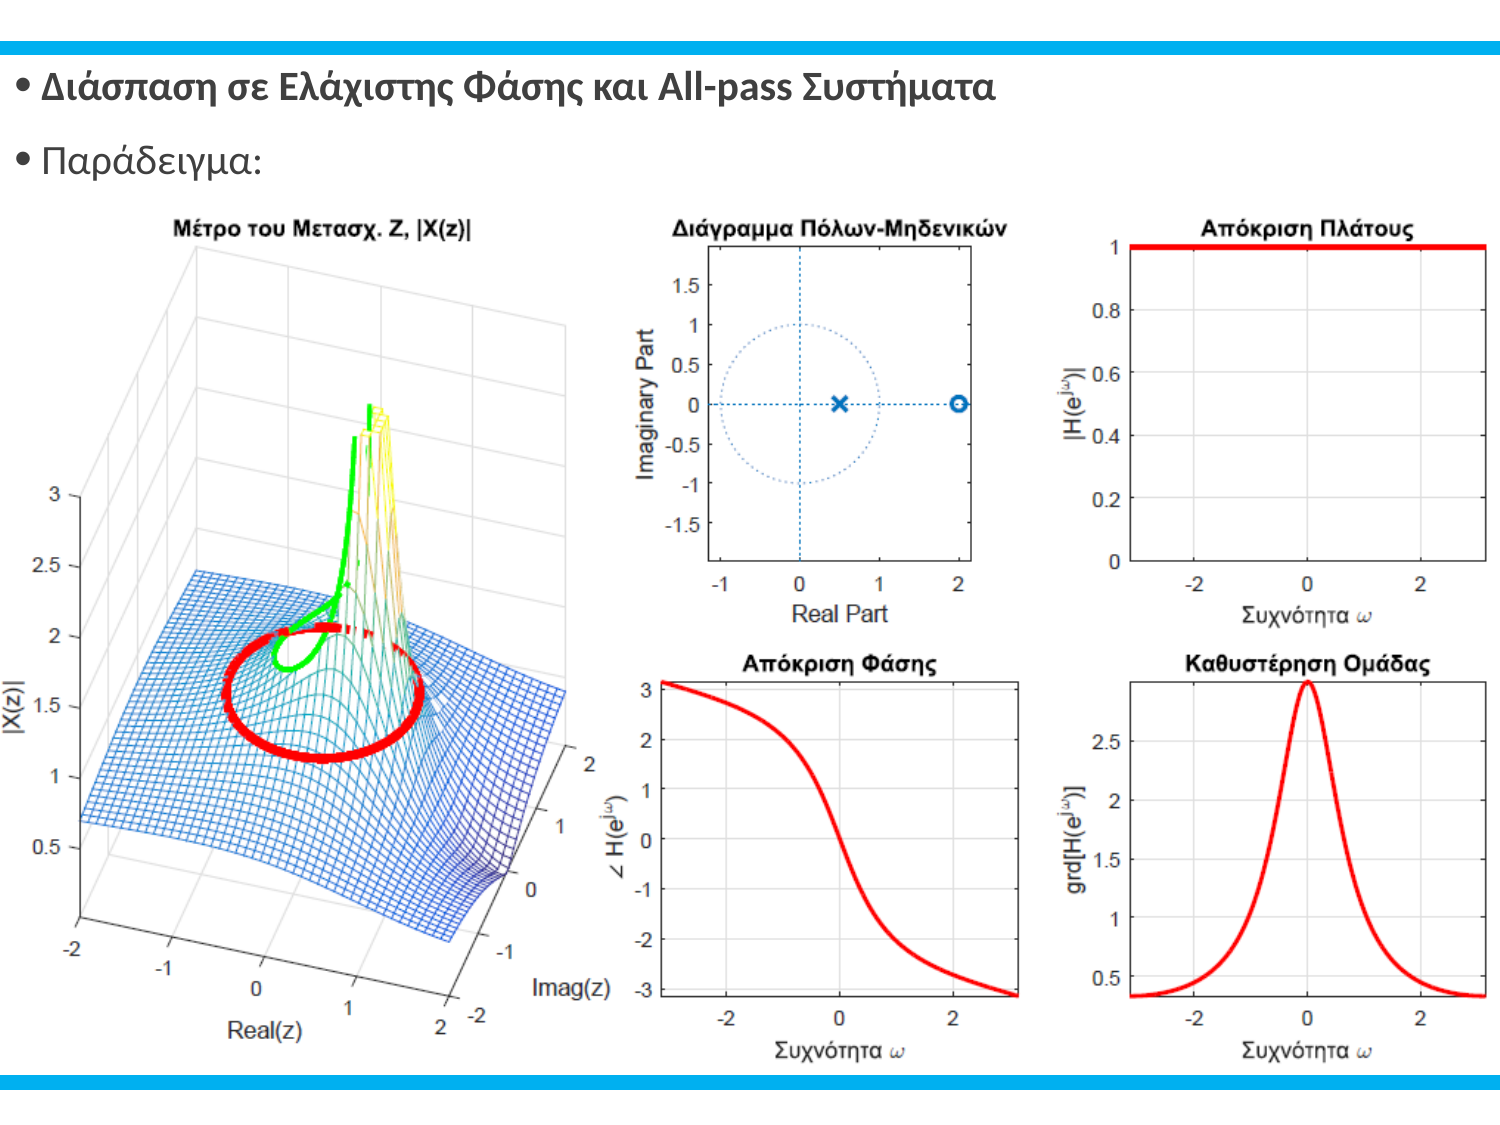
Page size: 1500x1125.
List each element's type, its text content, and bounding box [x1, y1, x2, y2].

text_box [0, 1075, 1500, 1090]
text_box [0, 41, 1500, 55]
picture [0, 205, 1500, 1067]
list Διάσπαση σε Ελάχιστης Φάσης και All-pass Συστήματα Παράδειγμα: [14, 56, 1484, 204]
